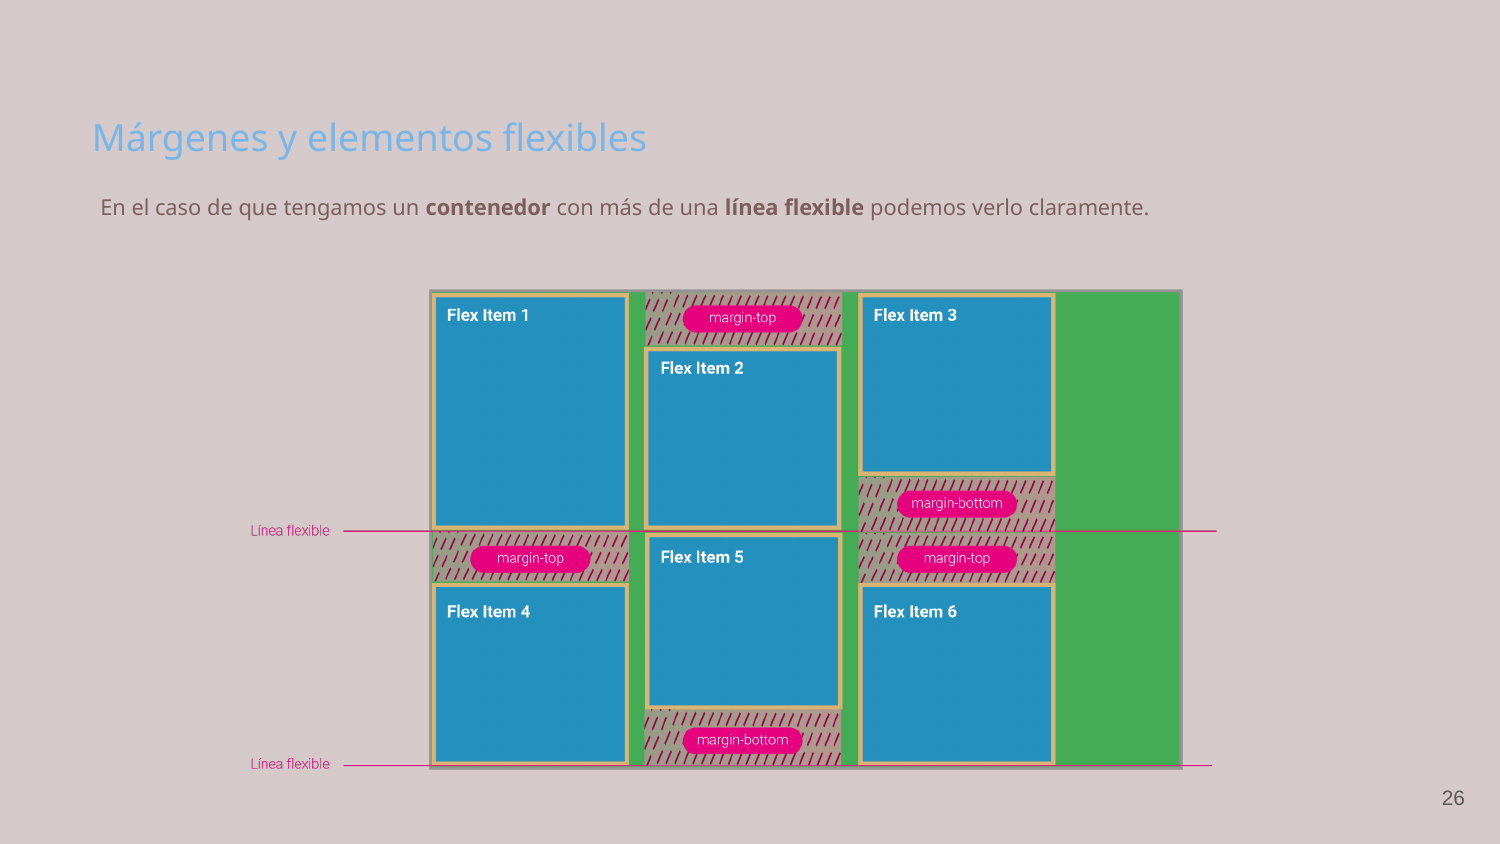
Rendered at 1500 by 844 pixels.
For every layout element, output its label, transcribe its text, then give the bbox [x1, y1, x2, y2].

text_box En el caso de que tengamos un contenedor con más de una línea flexible podemos verlo claramente. [85, 174, 1378, 235]
picture [240, 250, 1222, 814]
text_box Márgenes y elementos flexibles [76, 98, 1090, 174]
slide_number ‹#› [1389, 764, 1480, 830]
